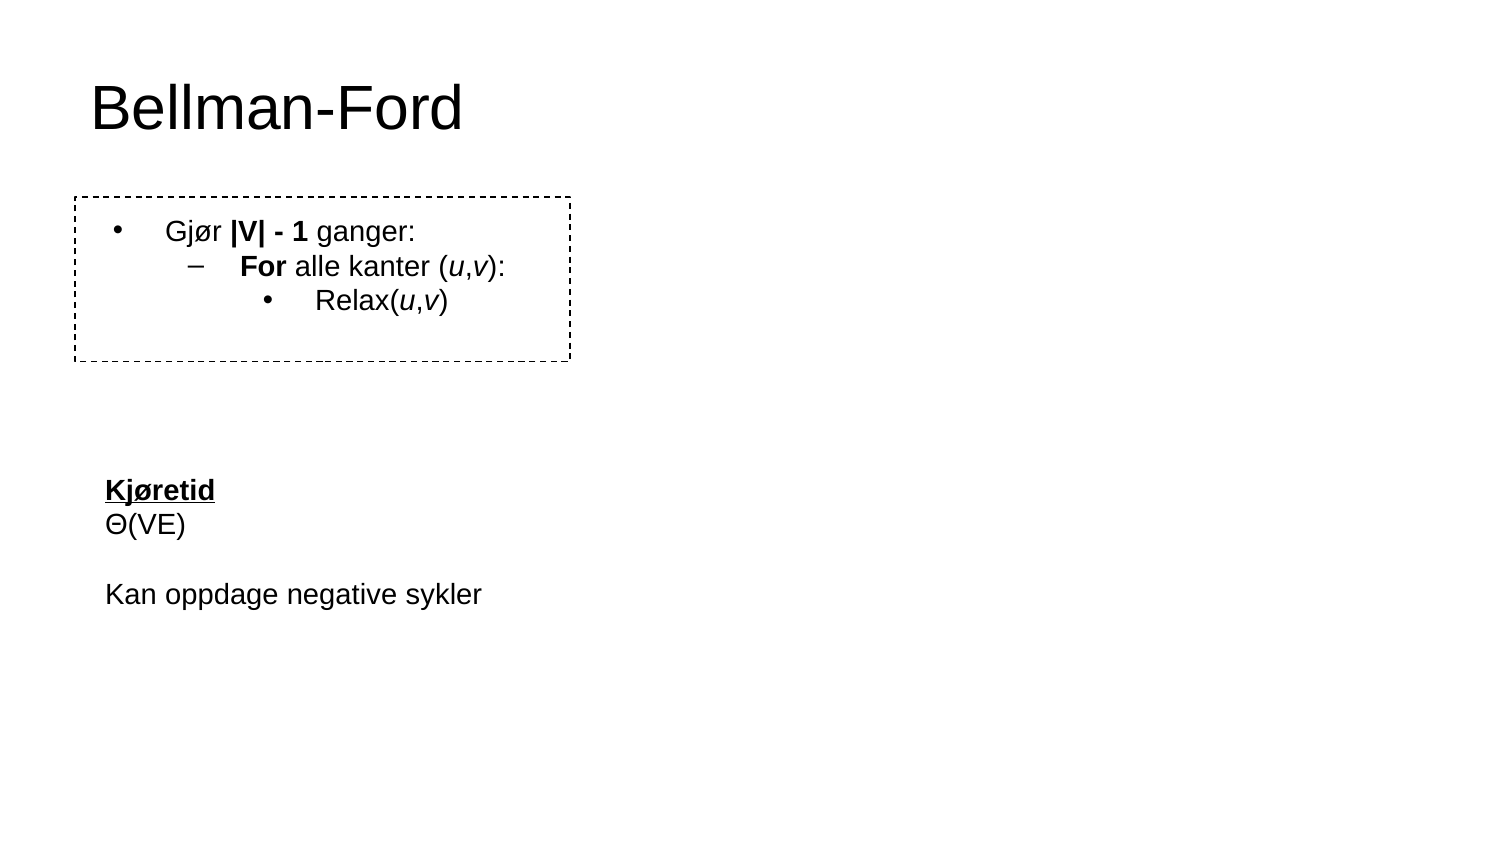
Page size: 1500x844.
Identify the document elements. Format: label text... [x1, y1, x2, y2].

text_box Gjør |V| - 1 ganger: For alle kanter (u,v): Relax(u,v) [74, 196, 571, 362]
title Bellman-Ford [75, 33, 1425, 175]
text_box Kjøretid Θ(VE) Kan oppdage negative sykler [90, 455, 691, 664]
